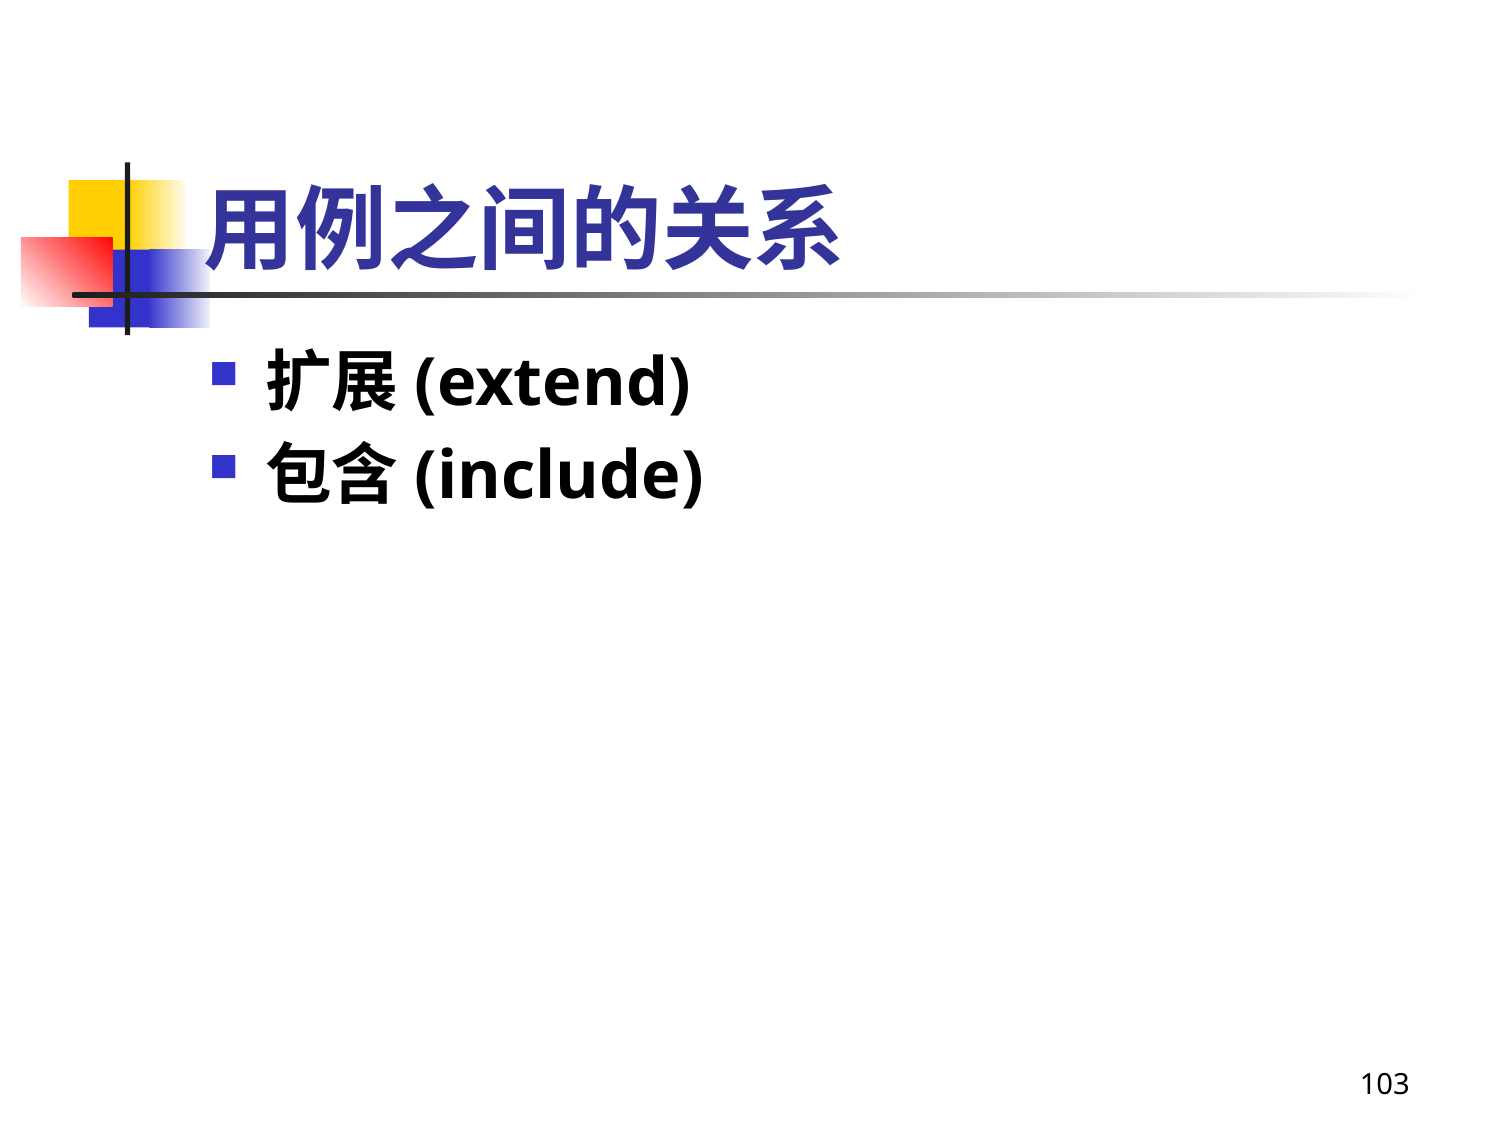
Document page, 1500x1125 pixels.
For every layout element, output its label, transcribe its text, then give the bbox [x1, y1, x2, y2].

list 扩展(extend) 包含(include) [193, 331, 1469, 1006]
slide_number 103 [1112, 1037, 1425, 1113]
title 用例之间的关系 [188, 101, 1468, 289]
